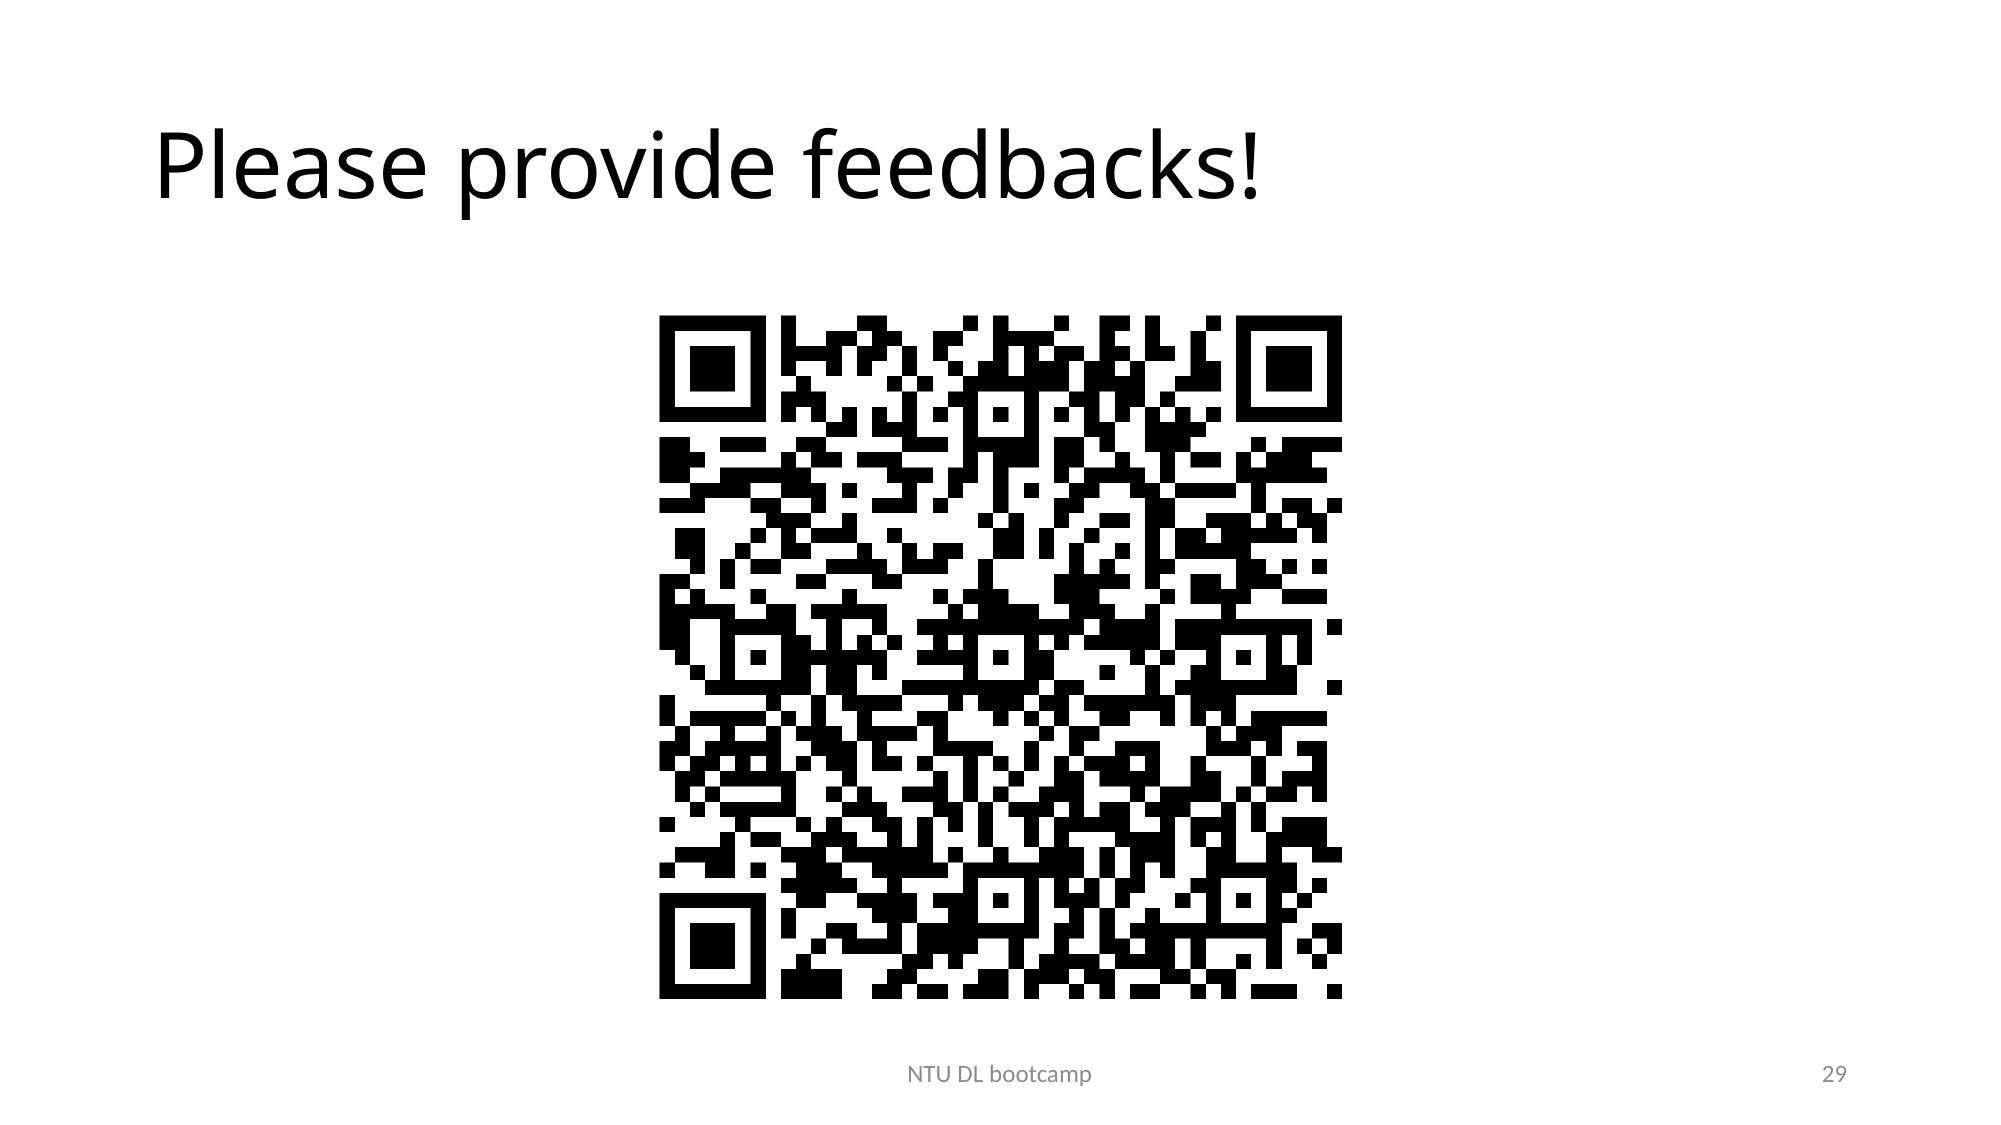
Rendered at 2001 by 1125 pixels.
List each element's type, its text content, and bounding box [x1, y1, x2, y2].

footer NTU DL bootcamp [662, 1042, 1338, 1103]
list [643, 299, 1357, 1014]
title Please provide feedbacks! [137, 59, 1863, 278]
slide_number 29 [1412, 1042, 1863, 1103]
